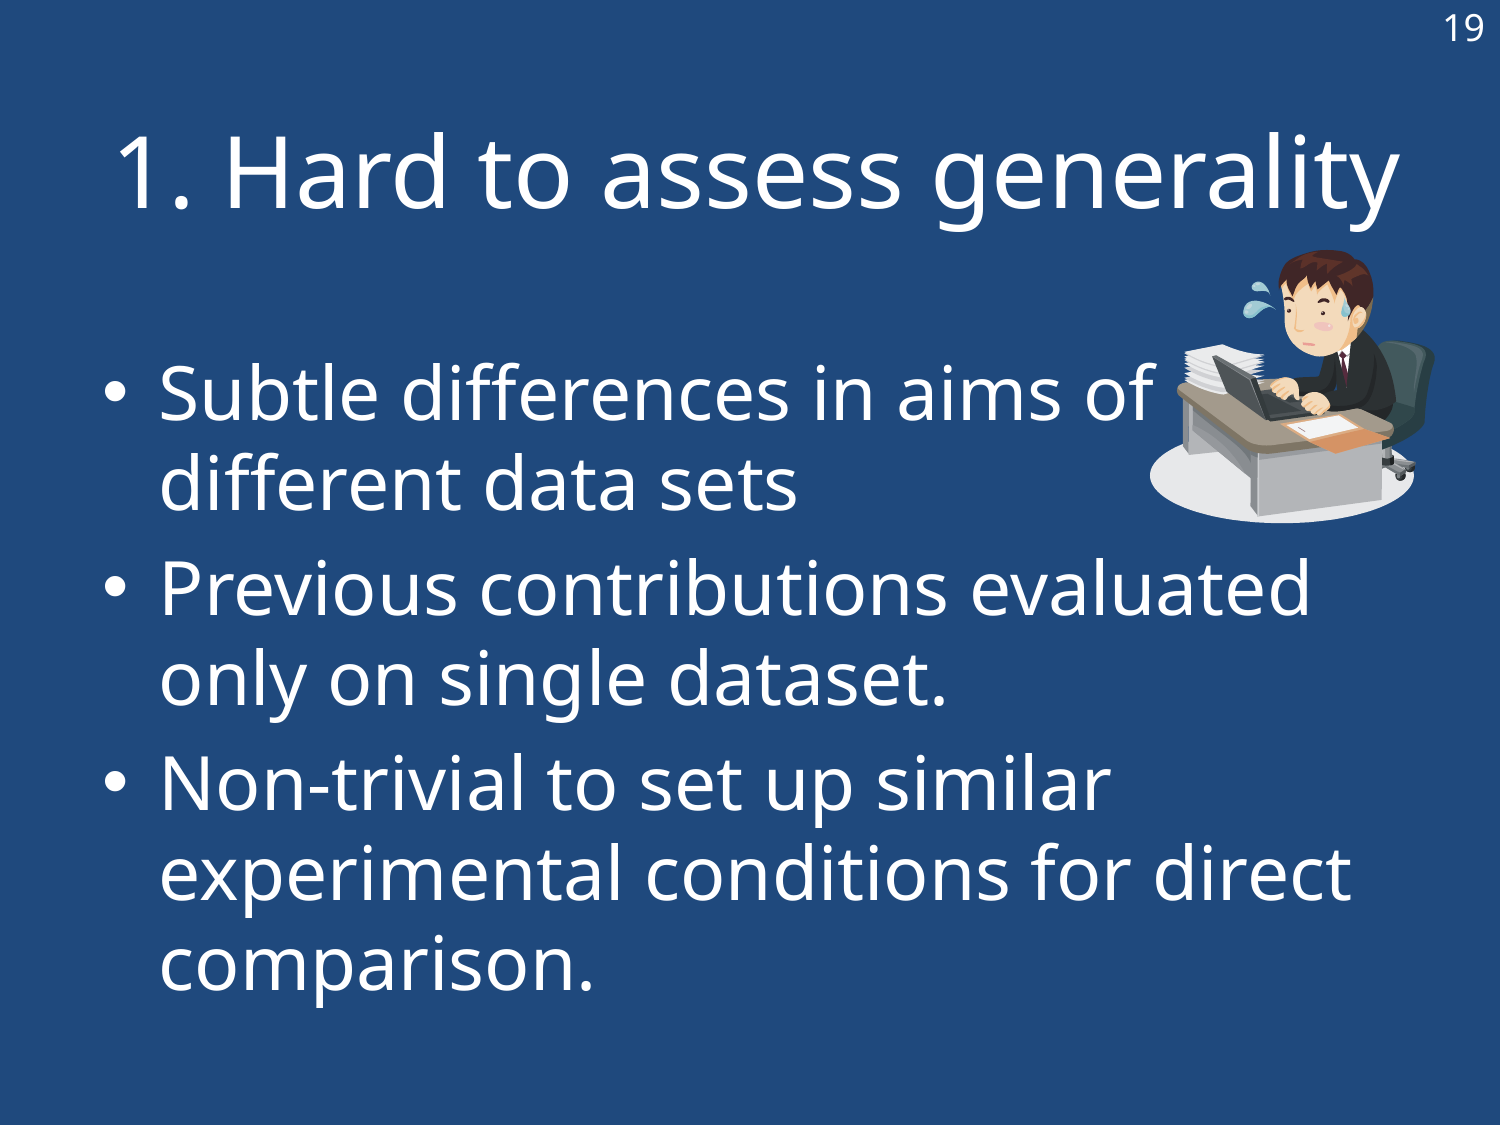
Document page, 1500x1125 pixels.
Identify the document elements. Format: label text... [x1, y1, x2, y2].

title 1. Hard to assess generality [12, 75, 1500, 263]
picture [1149, 249, 1436, 524]
list Subtle differences in aims of different data sets Previous contributions evaluated only on single dataset. Non-trivial to set up similar experimental conditions for direct comparison. [87, 337, 1438, 1080]
slide_number 19 [1149, 0, 1500, 60]
